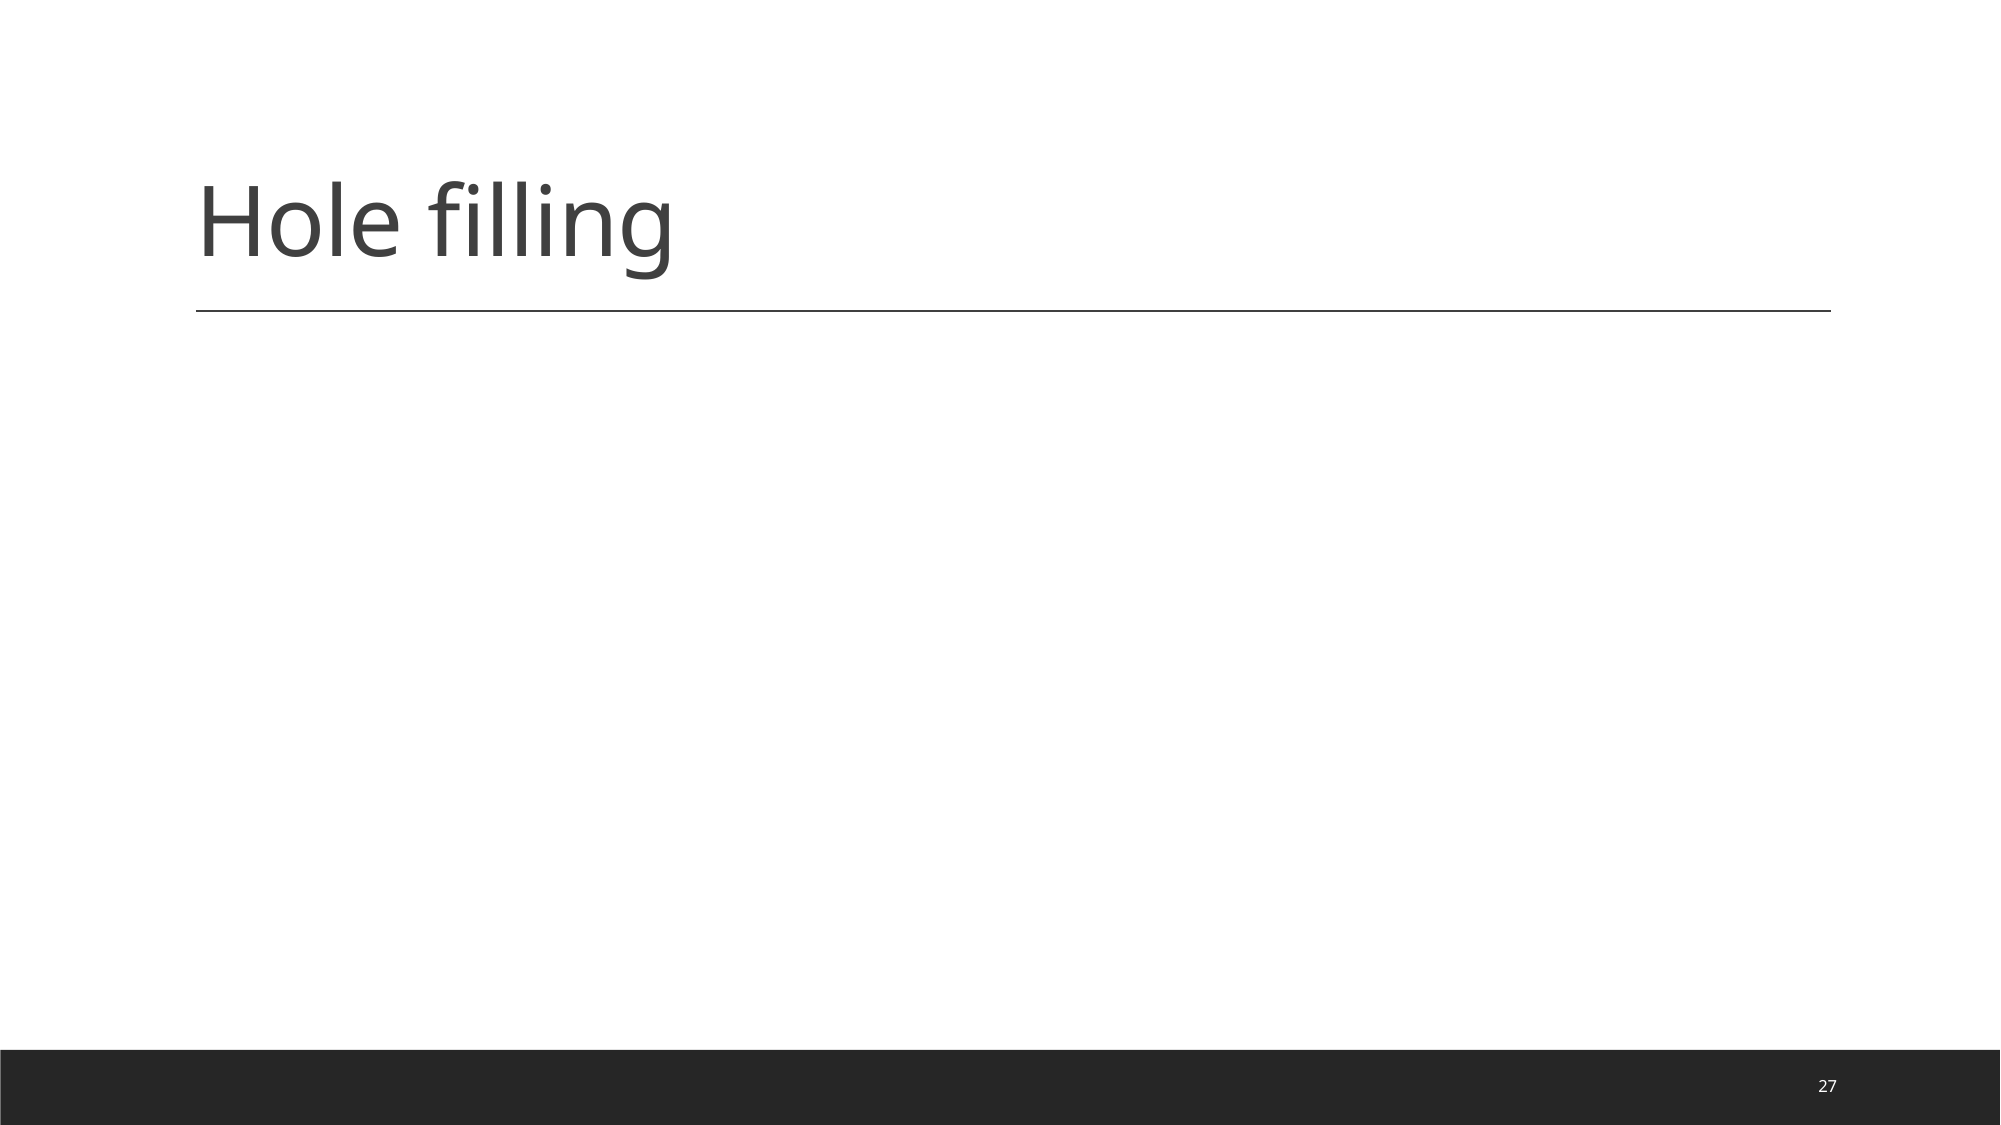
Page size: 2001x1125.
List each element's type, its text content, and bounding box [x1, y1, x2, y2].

title Hole filling [180, 47, 1830, 285]
slide_number 27 [1803, 1057, 1932, 1118]
